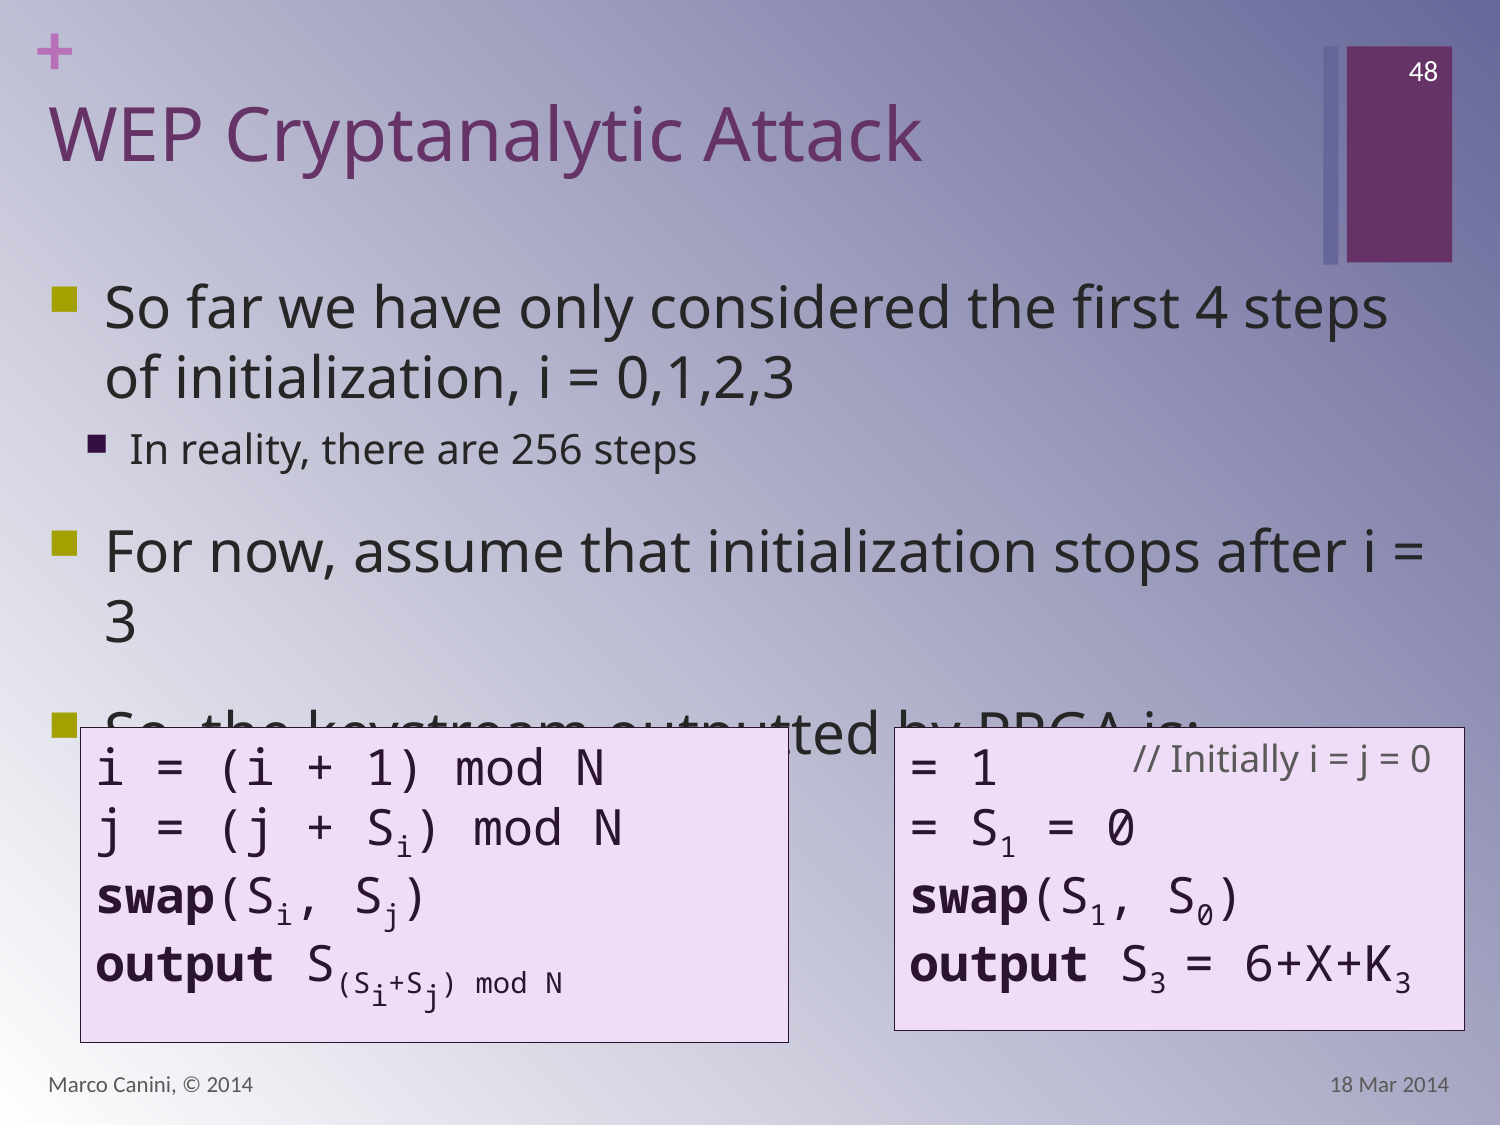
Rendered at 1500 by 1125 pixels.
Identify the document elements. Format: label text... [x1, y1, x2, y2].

footer Marco Canini, © 2014 [33, 1053, 1038, 1114]
text_box = 1 = S1 = 0 swap(S1, S0) output S3 = 6+X+K3 [894, 727, 1465, 1031]
title WEP Cryptanalytic Attack [33, 79, 1322, 262]
text_box // Initially i = j = 0 [1118, 727, 1448, 788]
slide_number 48 [1362, 39, 1454, 100]
text_box i = (i + 1) mod N j = (j + Si) mod N swap(Si, Sj) output S(Si+Sj) mod N [80, 727, 789, 1043]
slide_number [1114, 1053, 1465, 1114]
list So far we have only considered the first 4 steps of initialization, i = 0,1,2,3 In reality, there are 256 steps For now, assume that initialization stops after i = 3 So, the keystream outputted by PRGA is: [33, 262, 1465, 1054]
